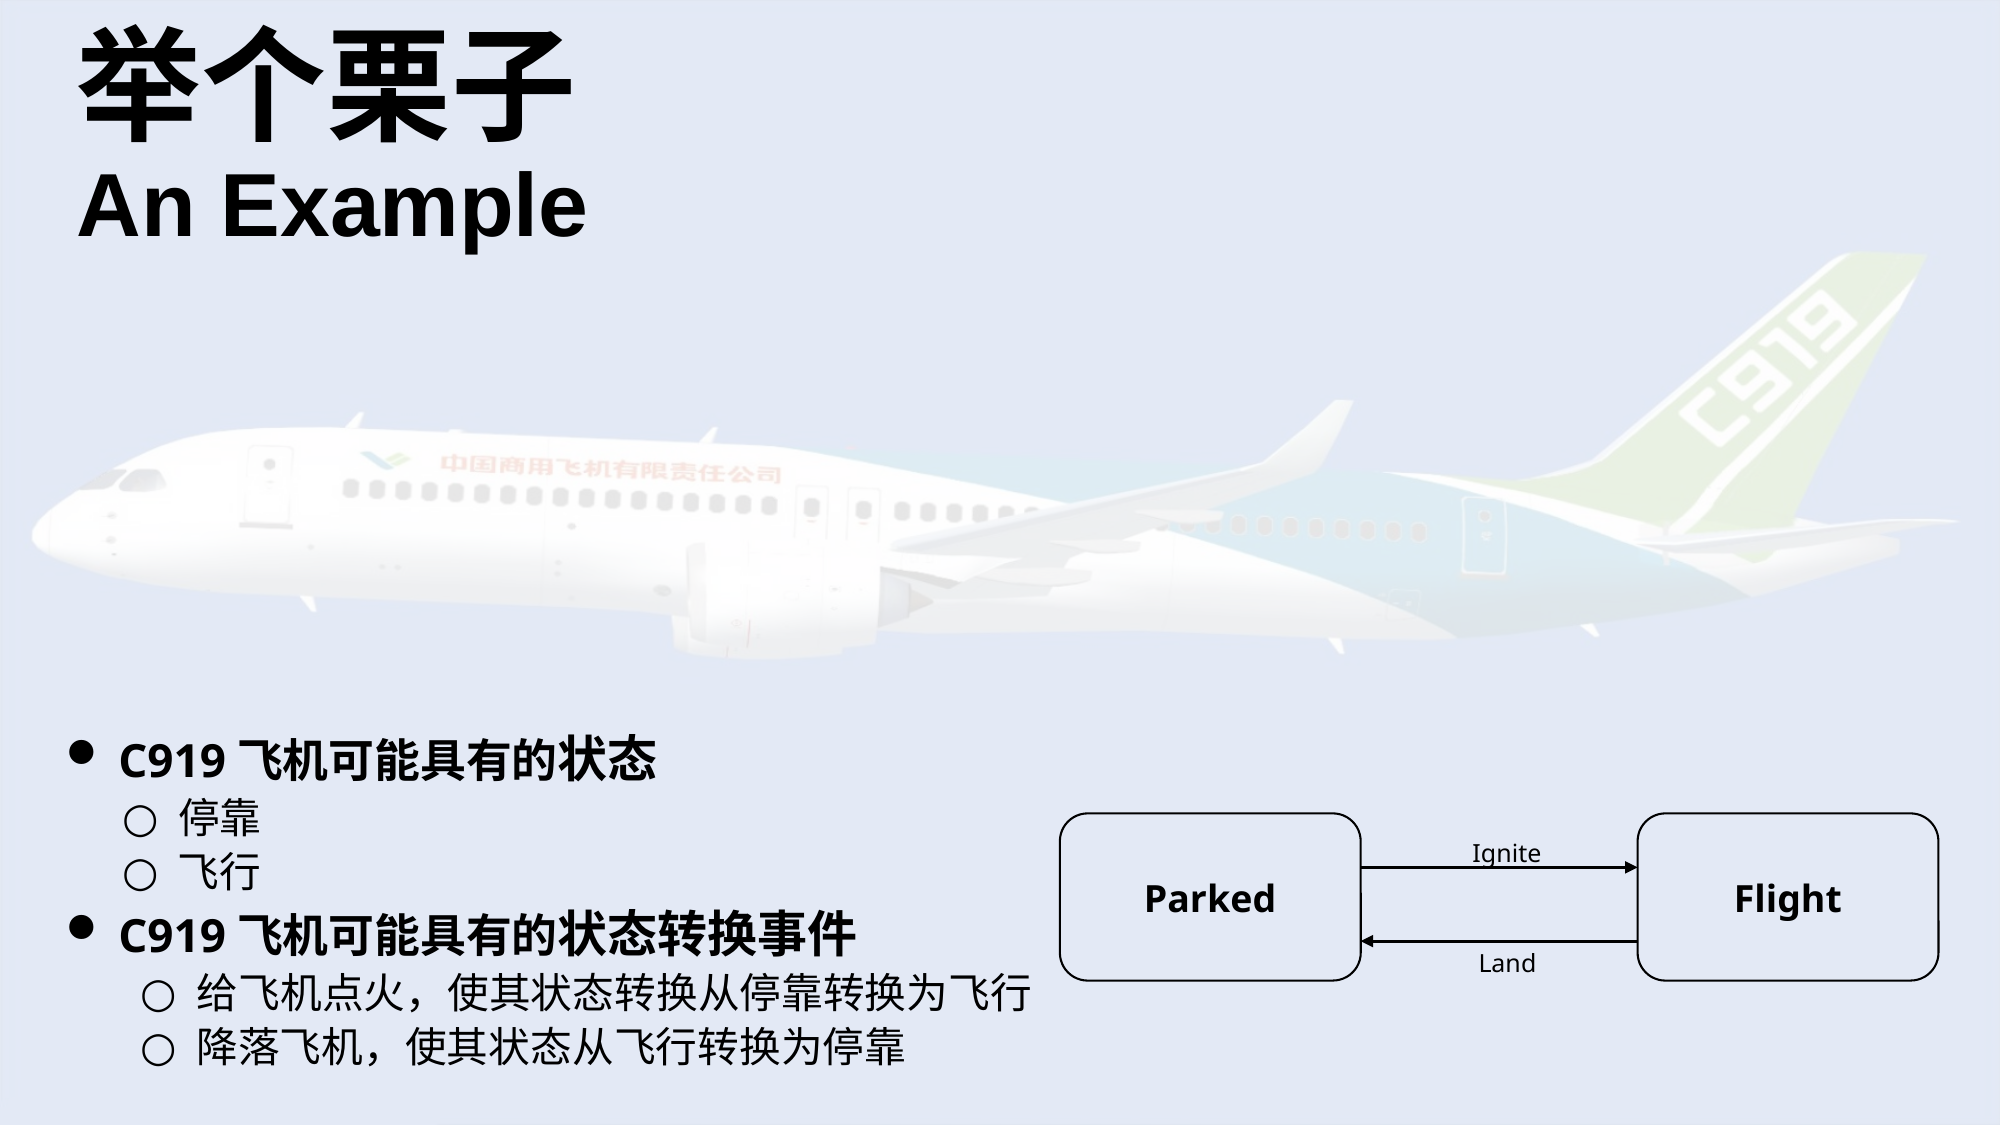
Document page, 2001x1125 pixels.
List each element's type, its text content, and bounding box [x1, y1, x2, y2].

text_box C919飞机可能具有的状态 停靠 飞行 C919飞机可能具有的状态转换事件 给飞机点火，使其状态转换从停靠转换为飞行 降落飞机，使其状态从飞行转换为停靠 [50, 737, 1110, 1112]
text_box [1059, 813, 1939, 998]
text_box 举个栗子 An Example [61, 111, 1560, 263]
